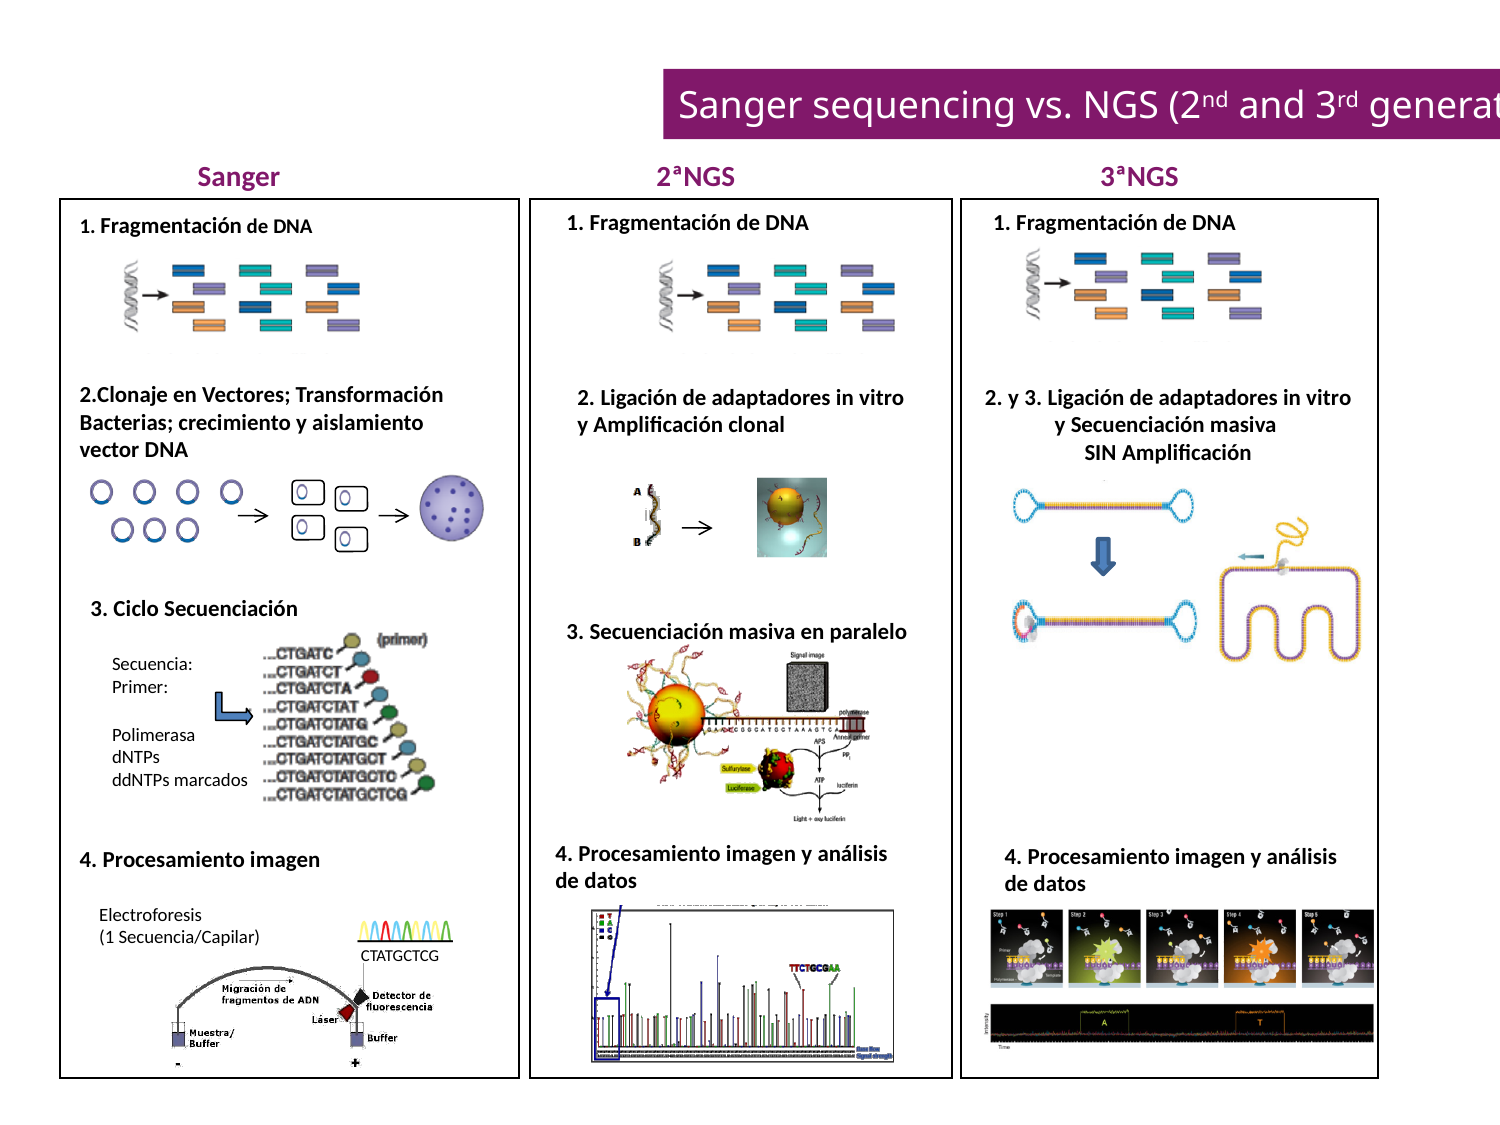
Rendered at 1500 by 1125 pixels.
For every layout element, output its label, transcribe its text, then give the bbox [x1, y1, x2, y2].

picture [86, 477, 115, 510]
picture [649, 257, 917, 354]
text_box [961, 500, 1378, 1079]
picture [107, 515, 136, 548]
picture [583, 904, 898, 1065]
text_box [59, 199, 520, 1079]
picture [747, 468, 840, 561]
picture [627, 468, 676, 567]
text_box 1. Fragmentación de DNA [551, 200, 855, 243]
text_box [335, 527, 368, 552]
text_box [529, 199, 952, 1079]
picture [114, 257, 382, 354]
text_box 2. y 3. Ligación de adaptadores in vitro y Secuenciación masiva SIN Amplificación [941, 374, 1396, 500]
text_box 2ªNGS [641, 149, 751, 200]
picture [1211, 515, 1364, 667]
picture [414, 470, 493, 555]
picture [1005, 480, 1201, 532]
picture [627, 644, 871, 823]
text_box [291, 515, 325, 540]
text_box [961, 199, 1378, 374]
picture [248, 632, 444, 819]
text_box [1090, 540, 1117, 577]
text_box Sanger sequencing vs. NGS (2nd and 3rd generation) [663, 68, 1500, 140]
picture [1016, 245, 1284, 342]
picture [172, 515, 201, 548]
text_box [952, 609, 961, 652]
picture [130, 477, 158, 510]
picture [1005, 588, 1201, 669]
text_box Sanger [183, 149, 296, 200]
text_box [335, 486, 368, 512]
text_box 3ªNGS [1085, 149, 1194, 200]
picture [983, 902, 1375, 1055]
picture [161, 902, 458, 1087]
text_box 4. Procesamiento imagen y análisis de datos [989, 834, 1372, 900]
picture [140, 515, 168, 548]
picture [216, 477, 245, 510]
picture [173, 477, 201, 510]
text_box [291, 480, 325, 505]
